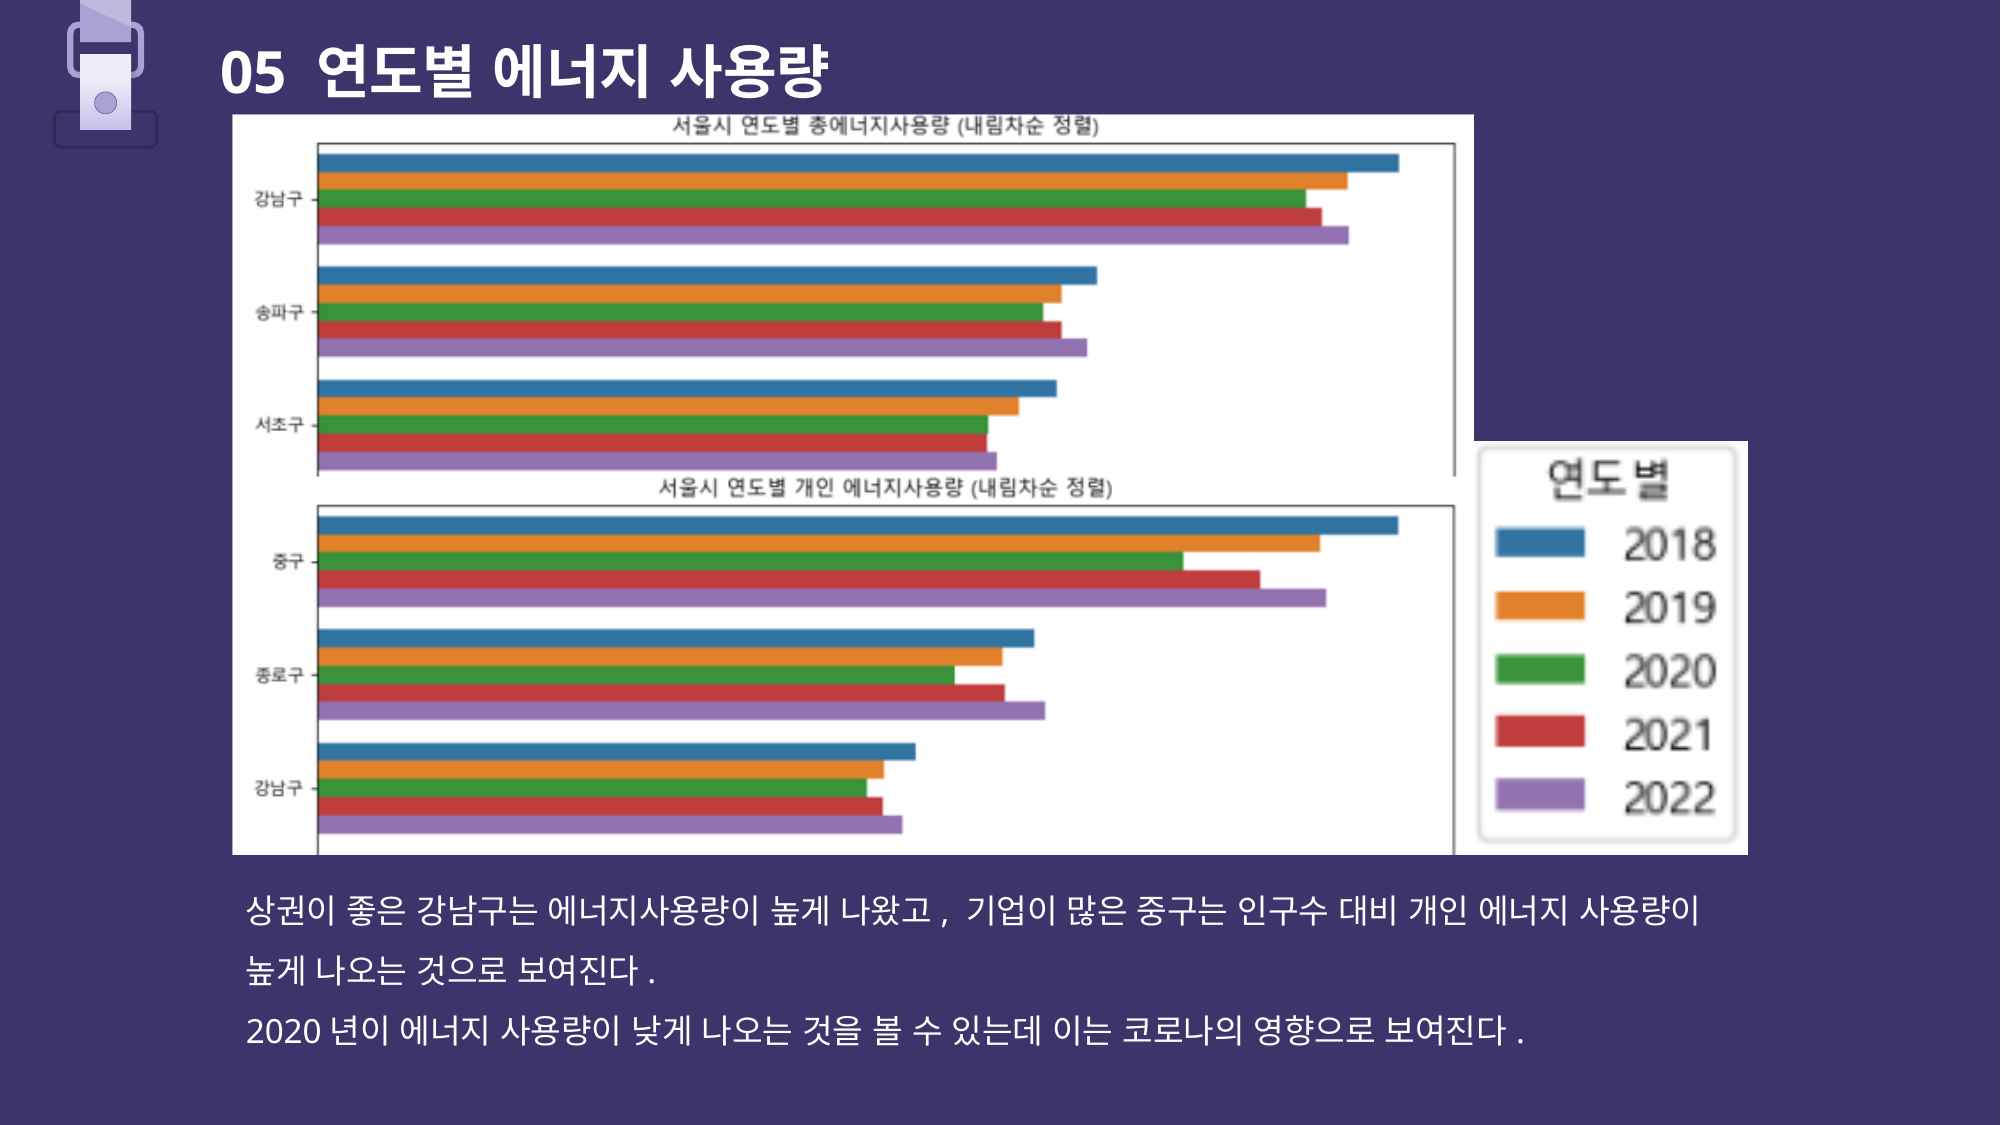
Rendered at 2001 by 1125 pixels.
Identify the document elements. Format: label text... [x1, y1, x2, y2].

text_box 상권이 좋은 강남구는 에너지사용량이 높게 나왔고, 기업이 많은 중구는 인구수 대비 개인 에너지 사용량이 높게 나오는 것으로 보여진다. 2020년이 에너지 사용량이 낮게 나오는 것을 볼 수 있는데 이는 코로나의 영향으로 보여진다. [231, 862, 1748, 1058]
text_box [54, 0, 157, 148]
picture [231, 113, 1748, 855]
text_box 05 연도별 에너지 사용량 [205, 28, 1335, 113]
